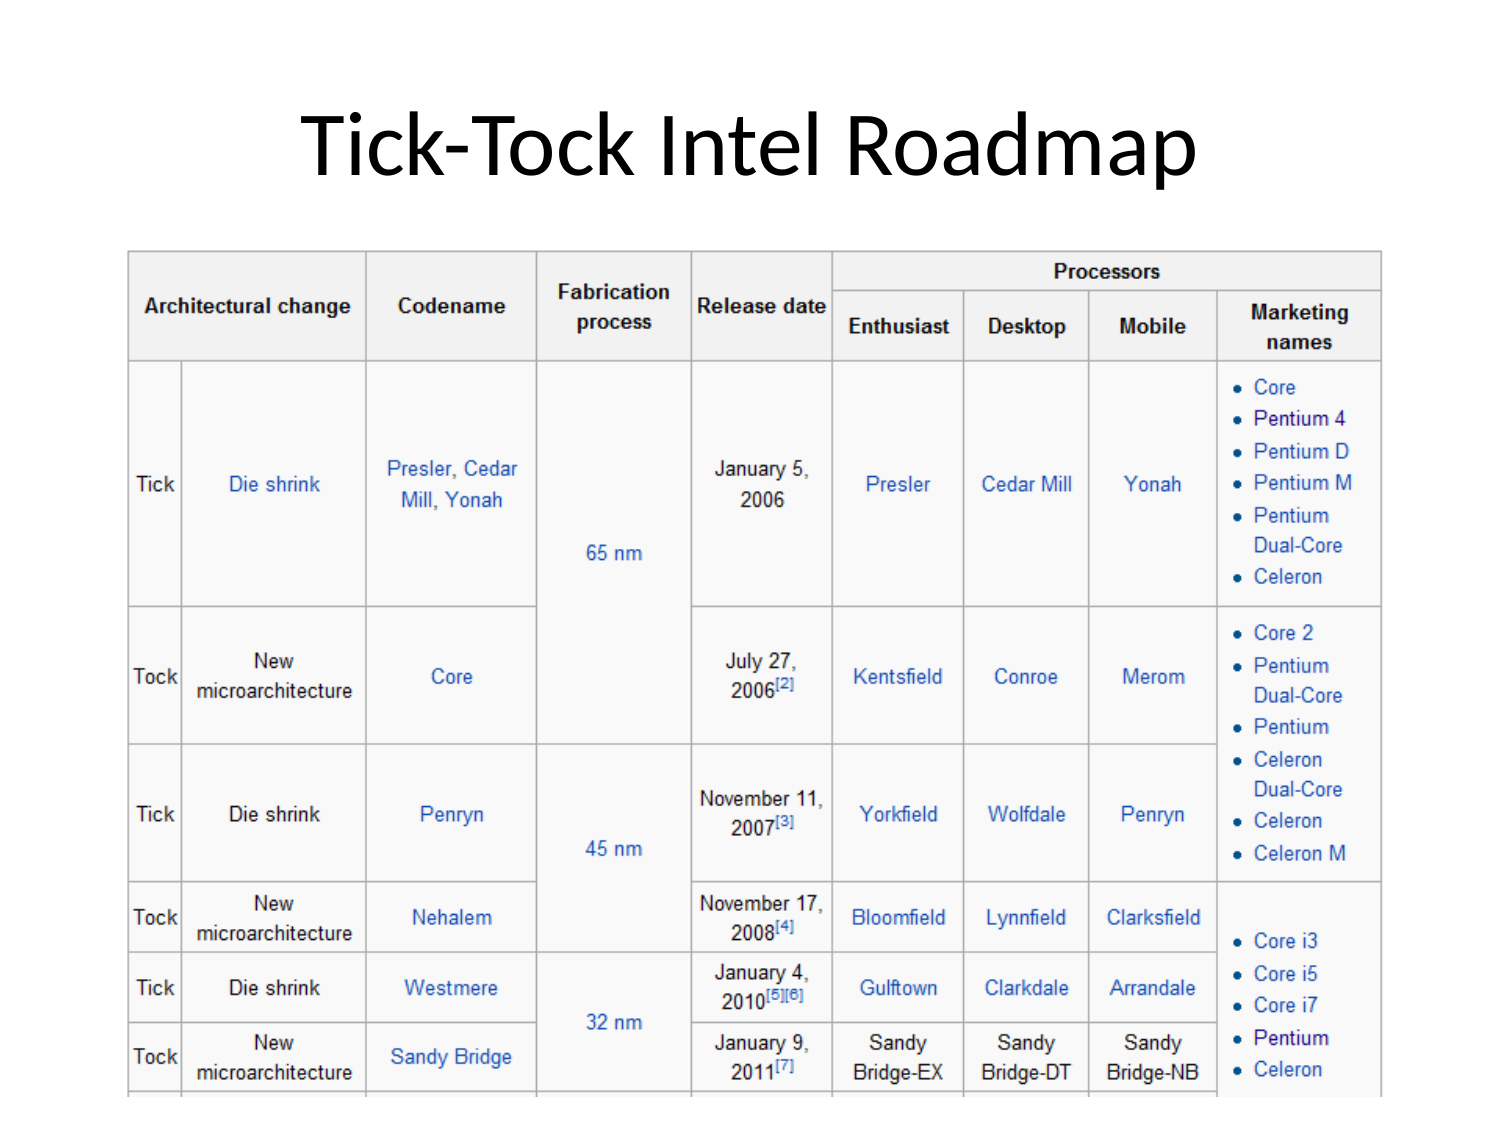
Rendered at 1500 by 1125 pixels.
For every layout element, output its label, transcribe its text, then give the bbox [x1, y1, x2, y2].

picture [123, 243, 1387, 1097]
title Tick-Tock Intel Roadmap [75, 45, 1425, 233]
